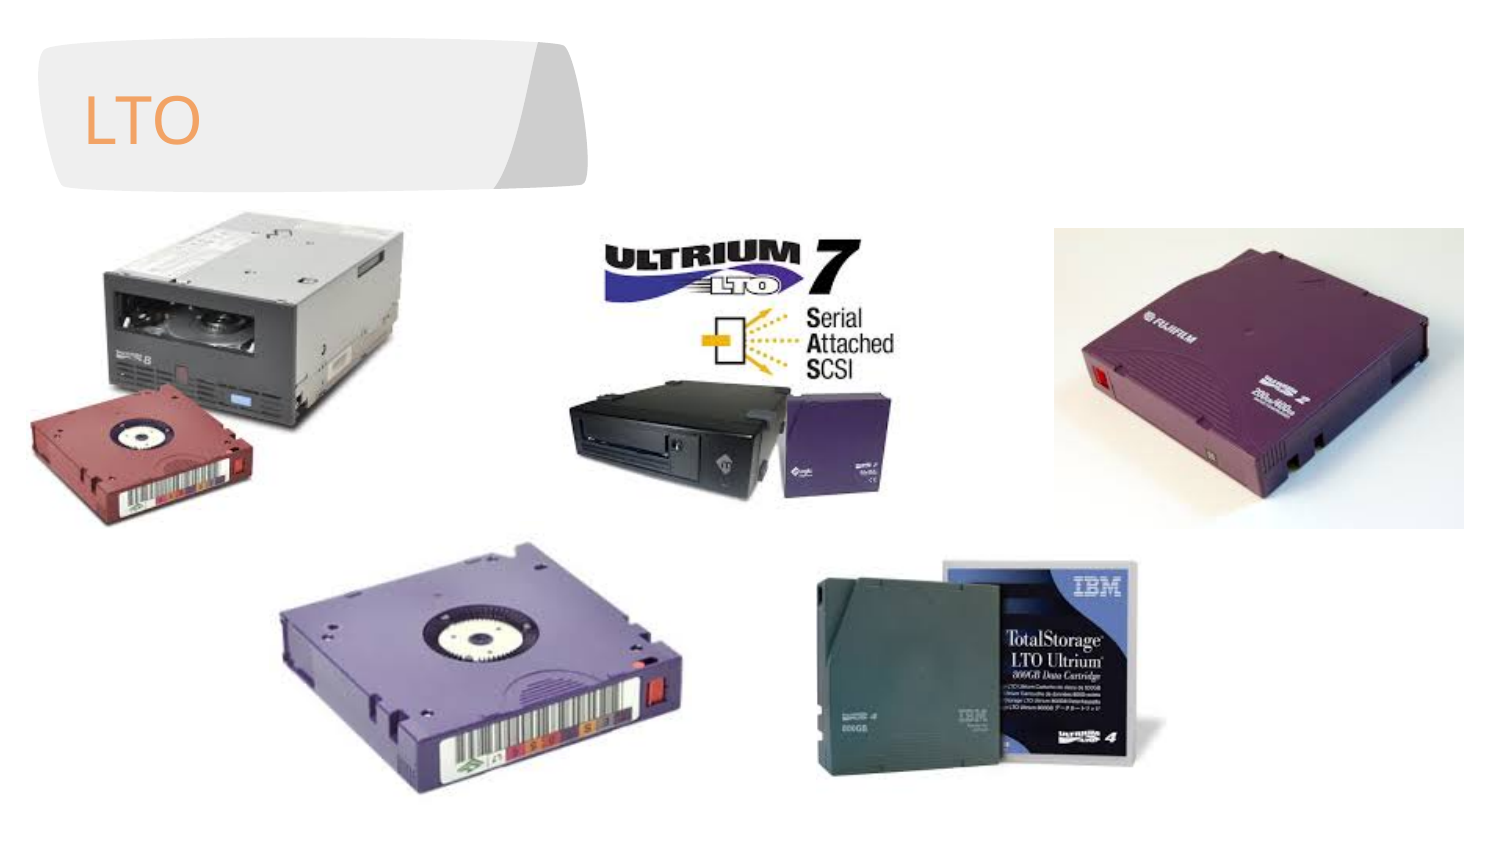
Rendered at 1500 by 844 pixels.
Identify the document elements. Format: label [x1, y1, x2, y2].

picture [26, 209, 1464, 844]
text_box [26, 37, 599, 193]
